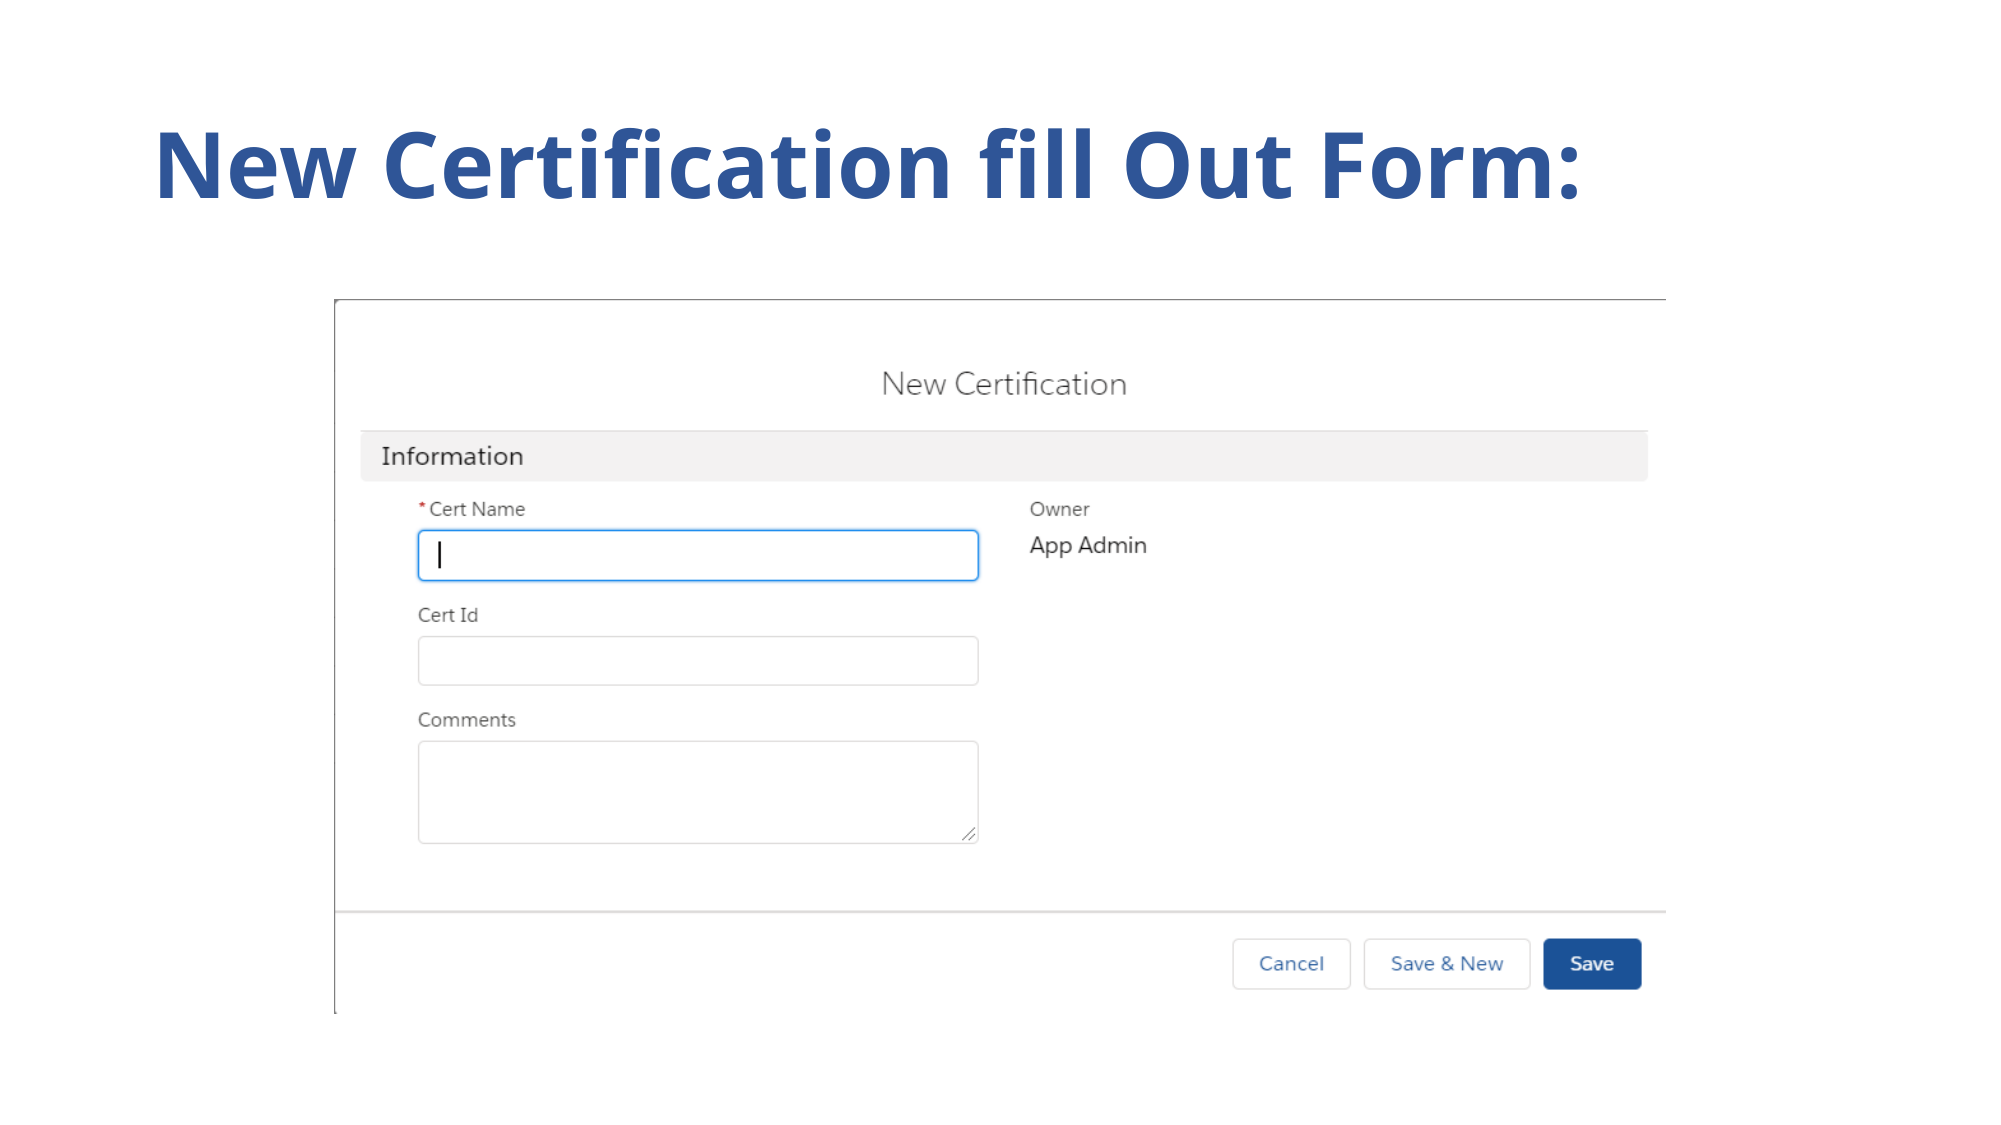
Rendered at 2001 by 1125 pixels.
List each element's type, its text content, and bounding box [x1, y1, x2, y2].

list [333, 299, 1666, 1014]
title New Certification fill Out Form: [137, 59, 1863, 278]
